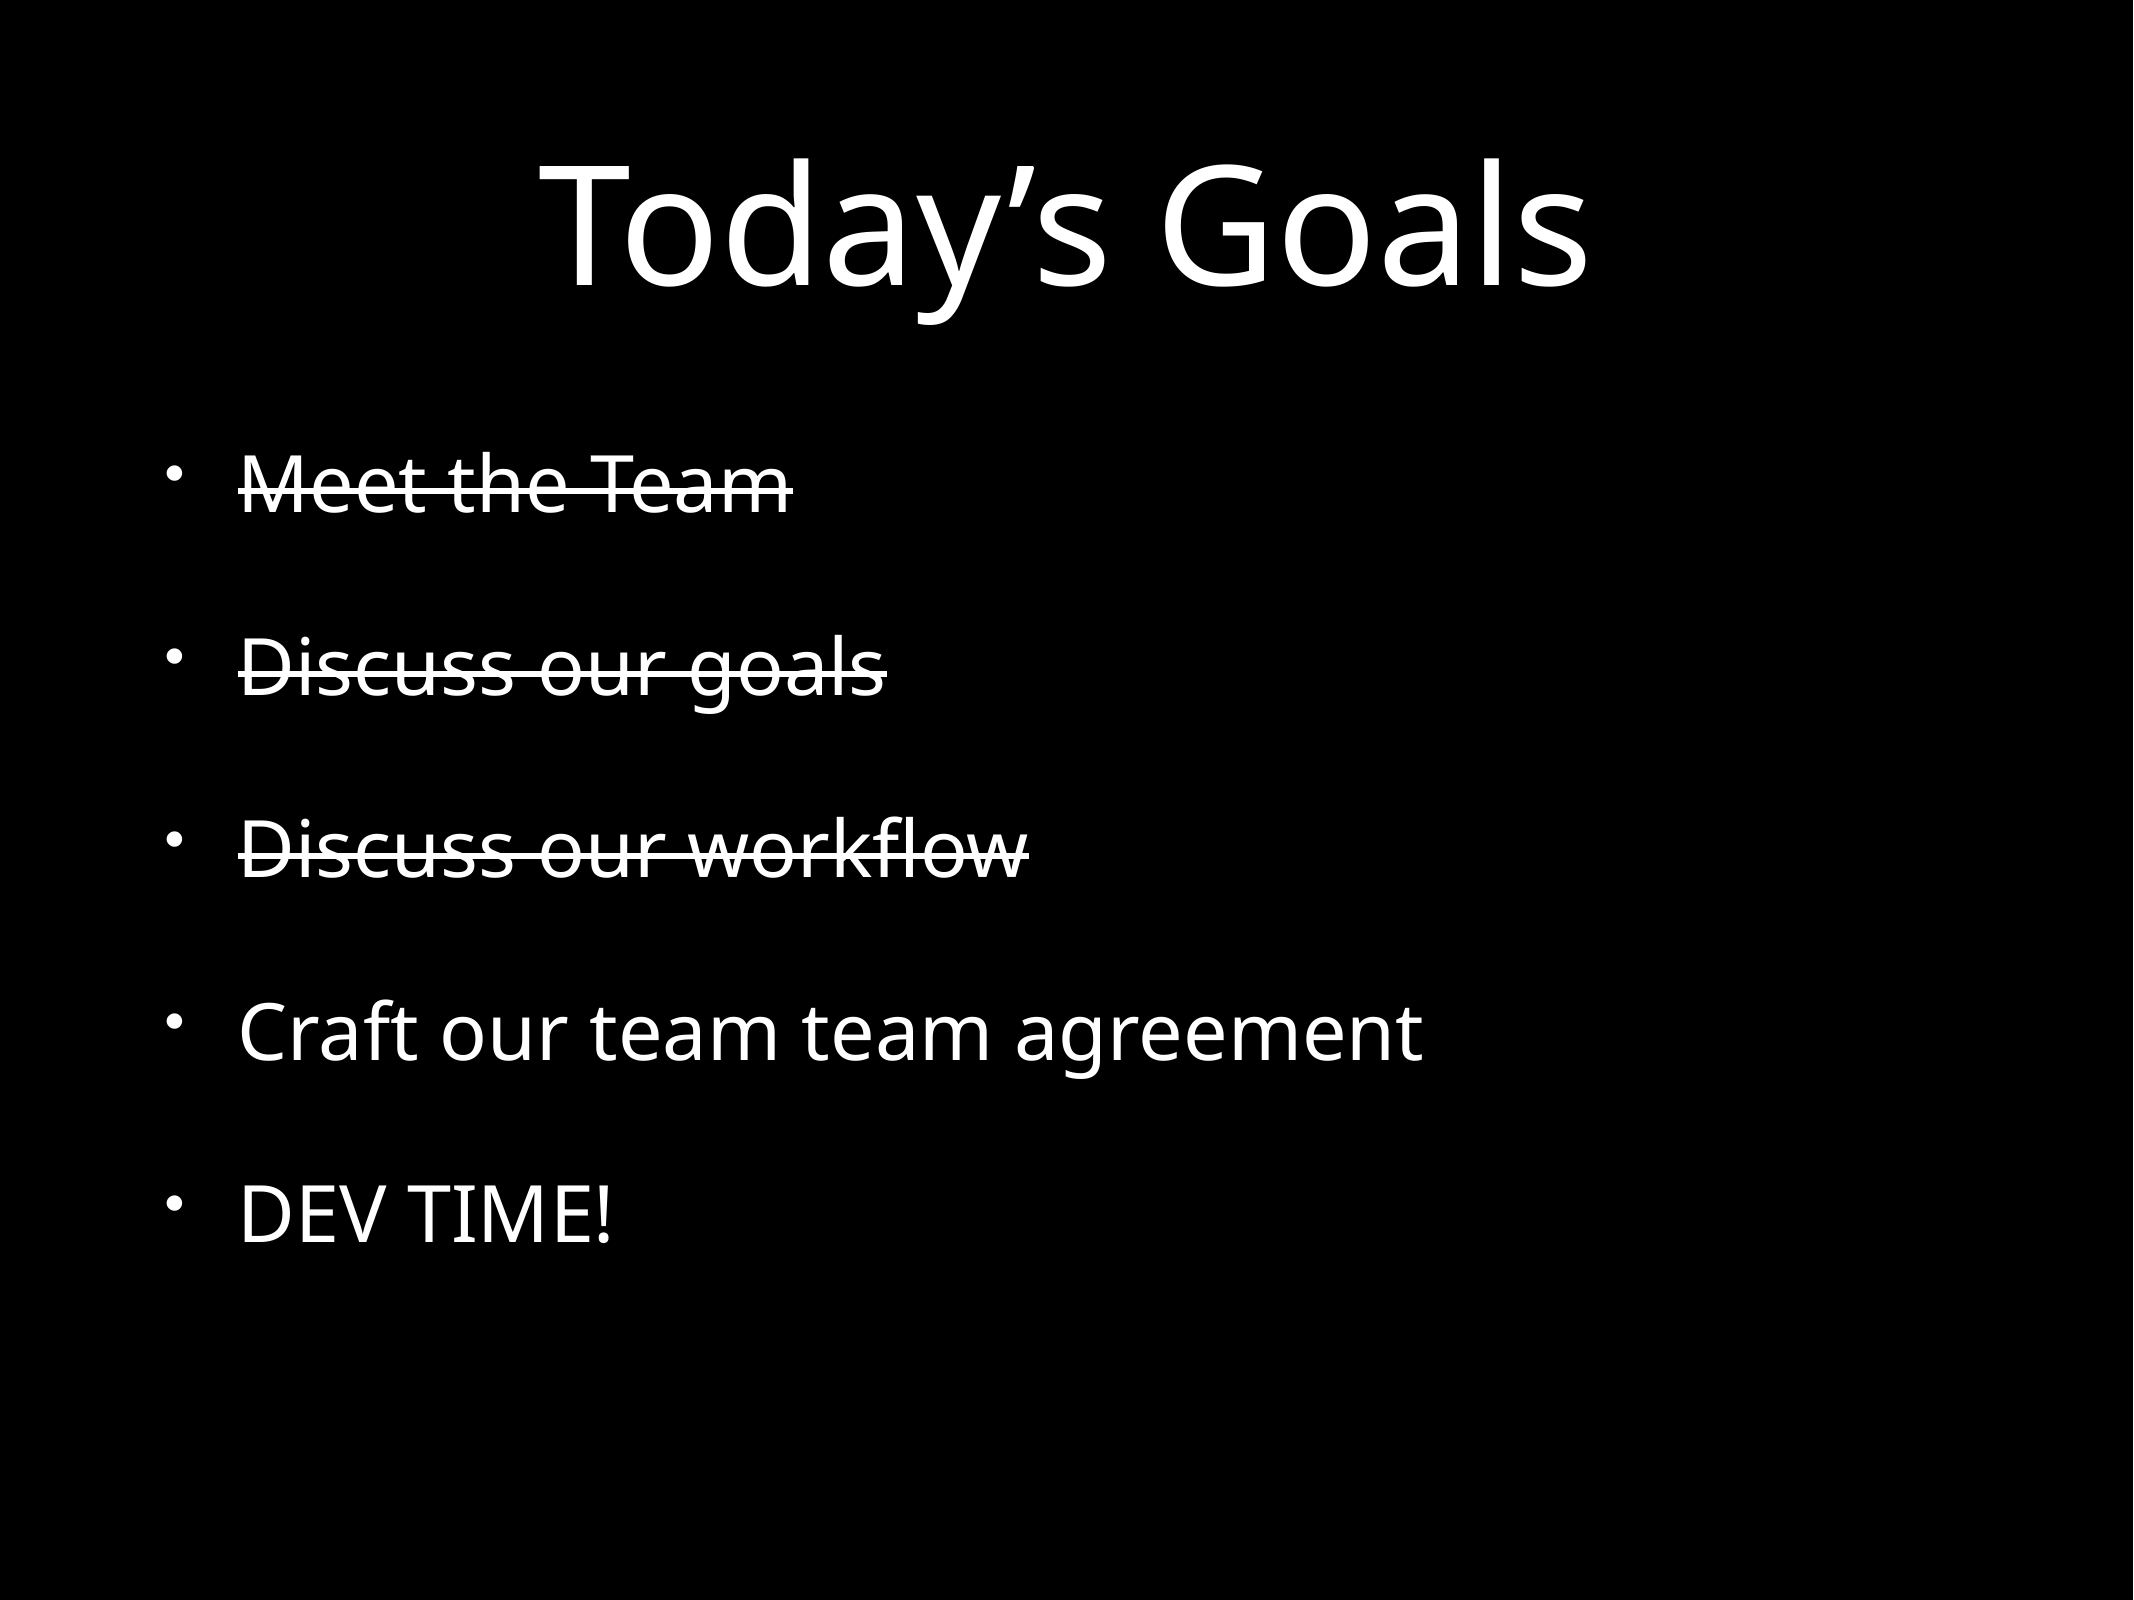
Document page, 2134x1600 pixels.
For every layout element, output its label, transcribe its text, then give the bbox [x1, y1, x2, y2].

title Today’s Goals [155, 41, 1978, 397]
list Meet the Team Discuss our goals Discuss our workflow Craft our team team agreement DEV TIME! [155, 424, 1978, 1457]
